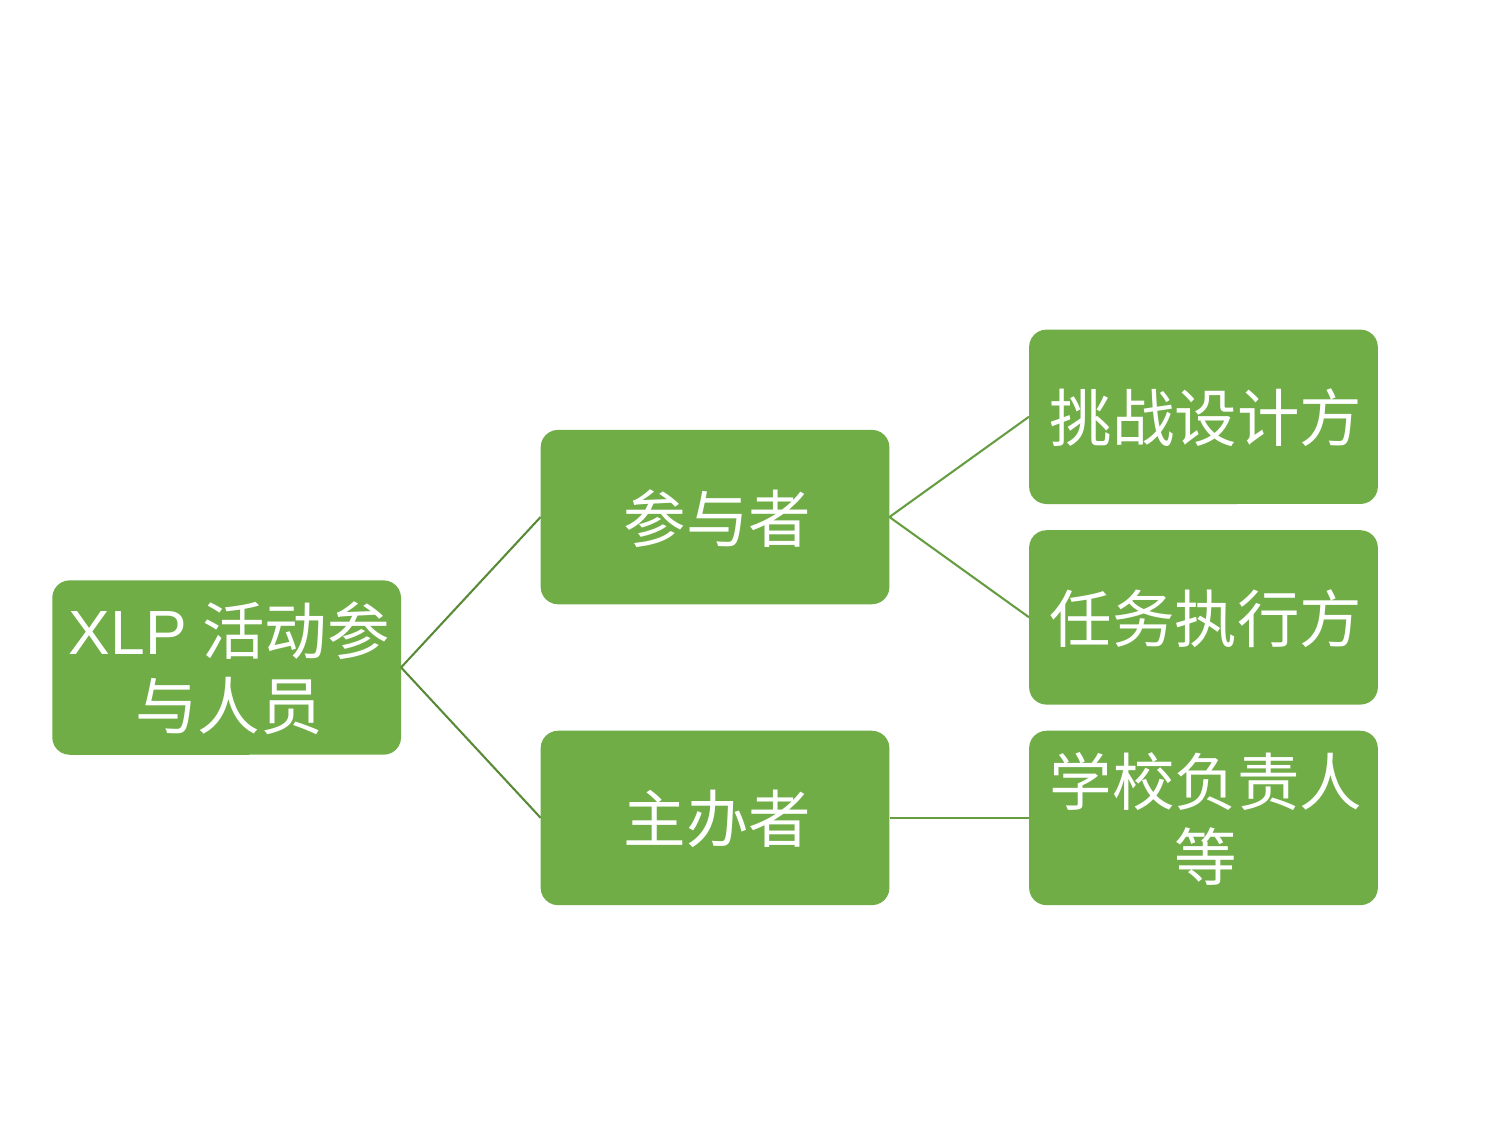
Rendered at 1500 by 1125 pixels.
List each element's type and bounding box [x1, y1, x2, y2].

text_box [51, 260, 1379, 974]
